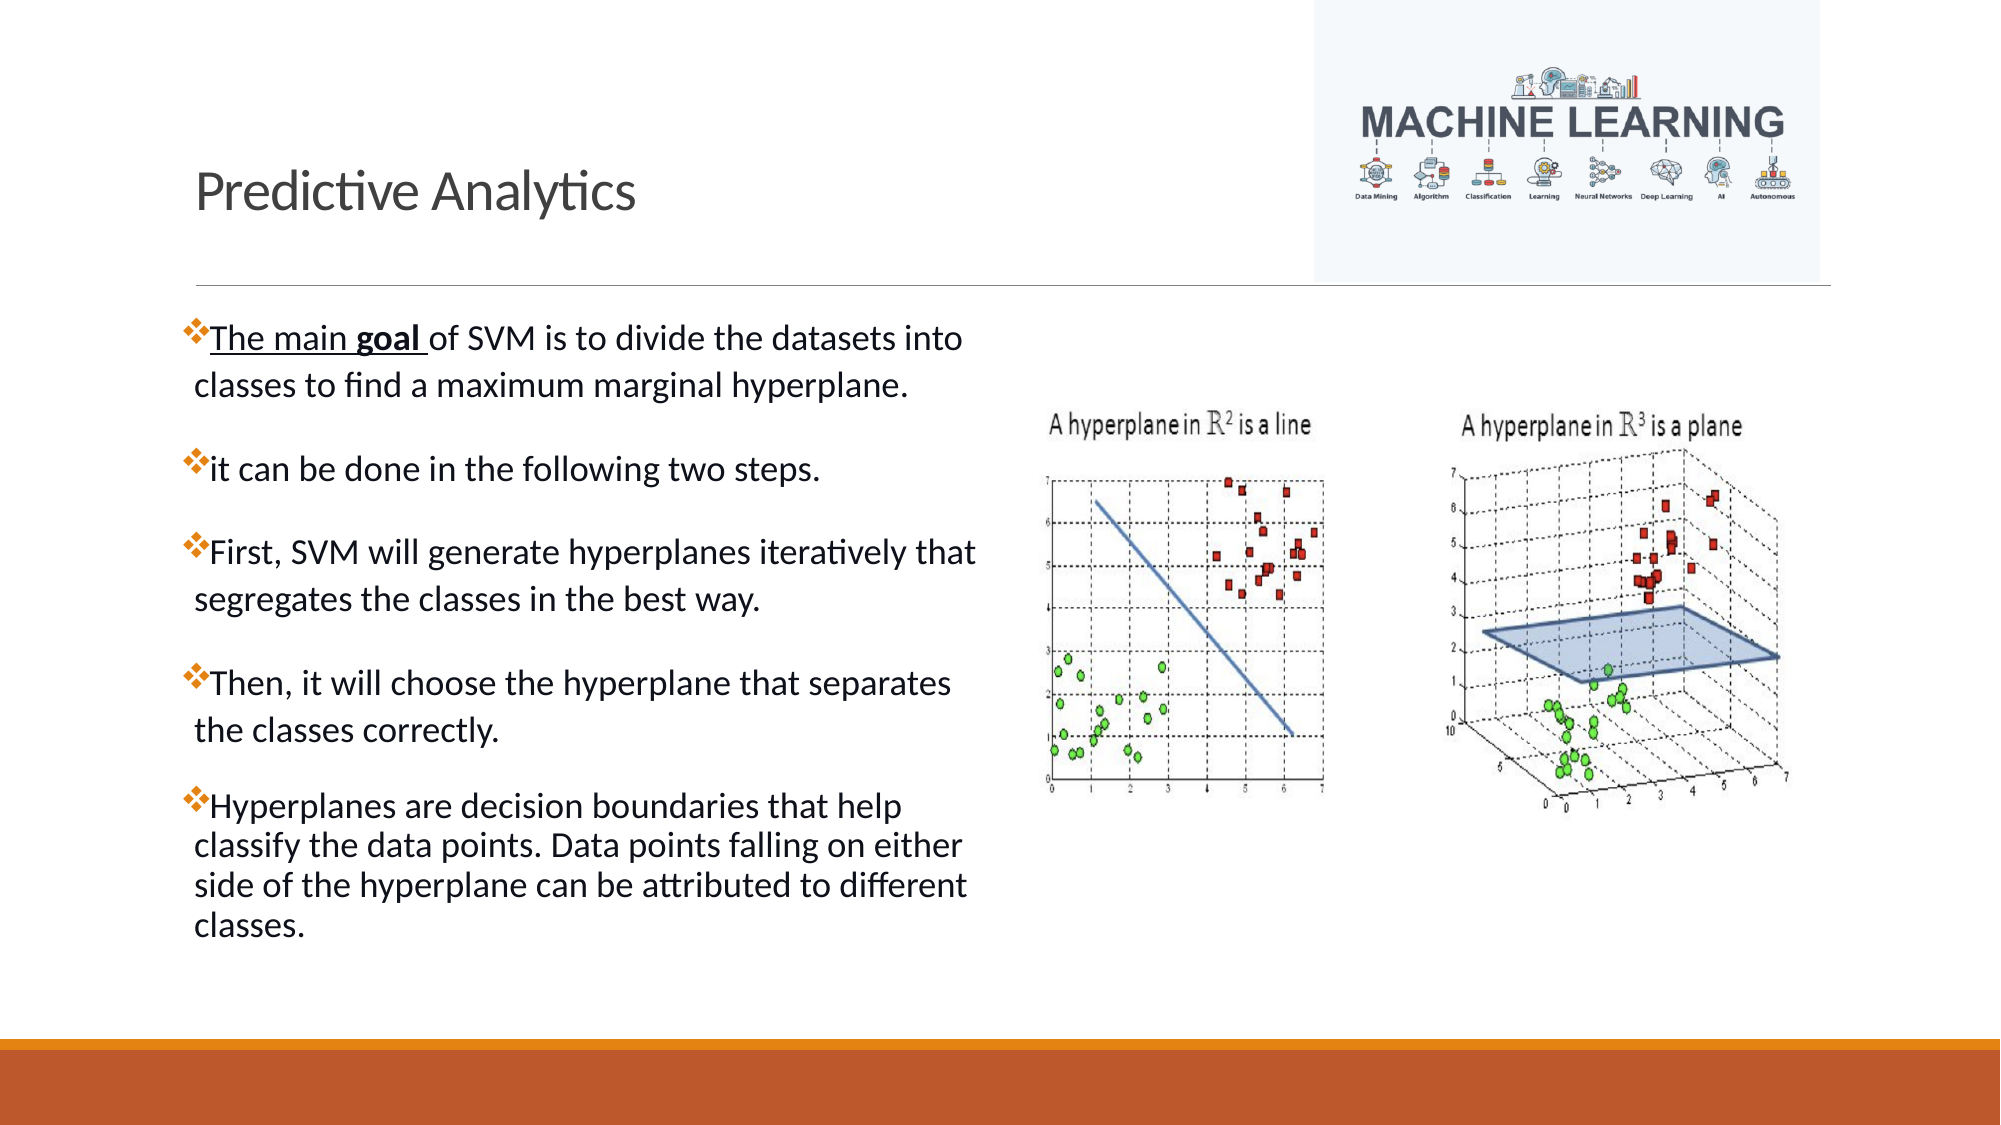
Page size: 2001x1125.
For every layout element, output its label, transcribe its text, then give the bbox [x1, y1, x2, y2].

title Predictive Analytics [180, 47, 1311, 230]
list The main goal of SVM is to divide the datasets into classes to find a maximum marginal hyperplane. it can be done in the following two steps. First, SVM will generate hyperplanes iteratively that segregates the classes in the best way. Then, it will choose the hyperplane that separates the classes correctly. Hyperplanes are decision boundaries that help classify the data points. Data points falling on either side of the hyperplane can be attributed to different classes. [180, 302, 990, 963]
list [1019, 371, 1831, 853]
picture [1314, 0, 1821, 283]
